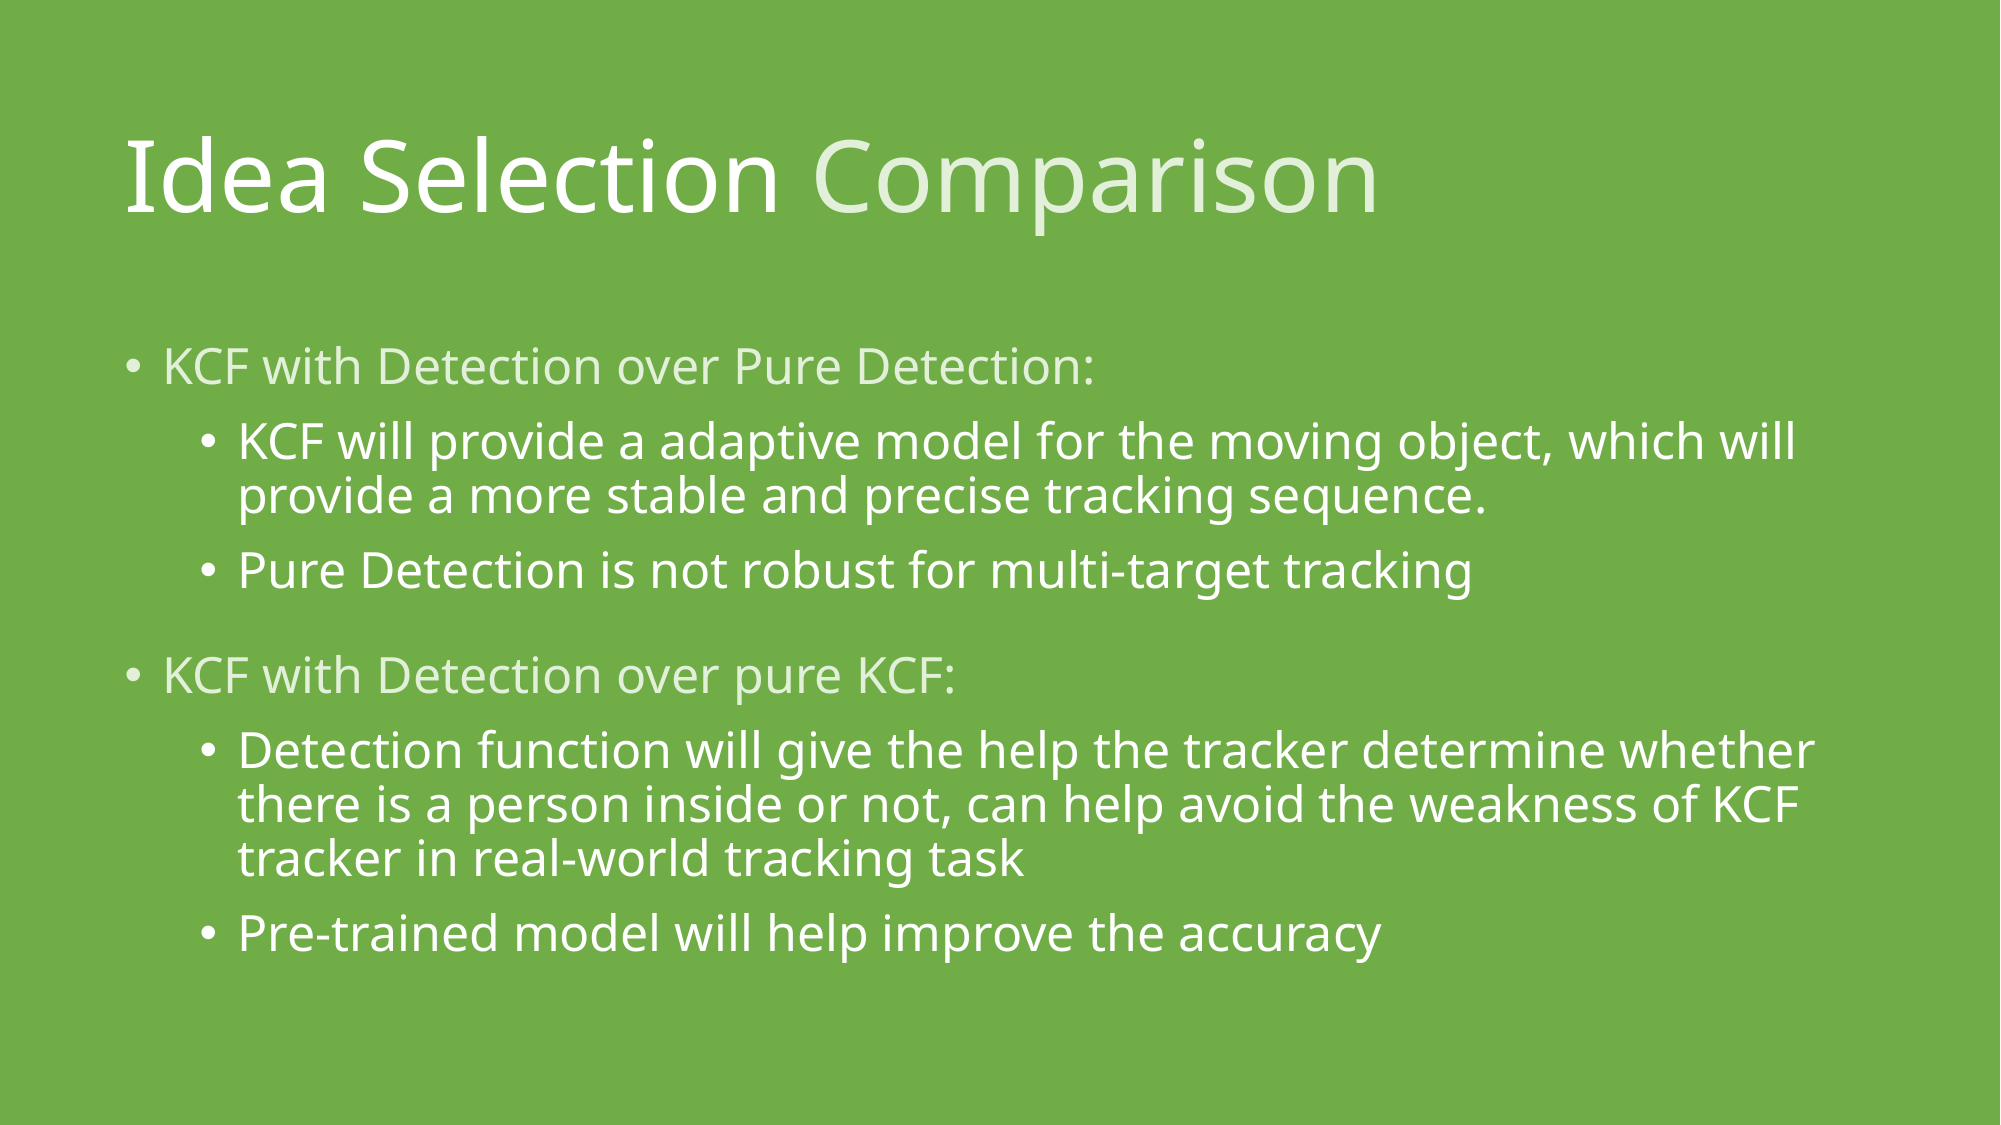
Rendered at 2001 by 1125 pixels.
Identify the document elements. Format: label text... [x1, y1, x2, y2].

text_box Idea Selection Comparison [109, 105, 1814, 241]
text_box KCF with Detection over pure KCF: Detection function will give the help the tracker determine whether there is a person inside or not, can help avoid the weakness of KCF tracker in real-world tracking task Pre-trained model will help improve the accuracy [109, 643, 1864, 970]
text_box KCF with Detection over Pure Detection: KCF will provide a adaptive model for the moving object, which will provide a more stable and precise tracking sequence. Pure Detection is not robust for multi-target tracking [109, 334, 1864, 607]
